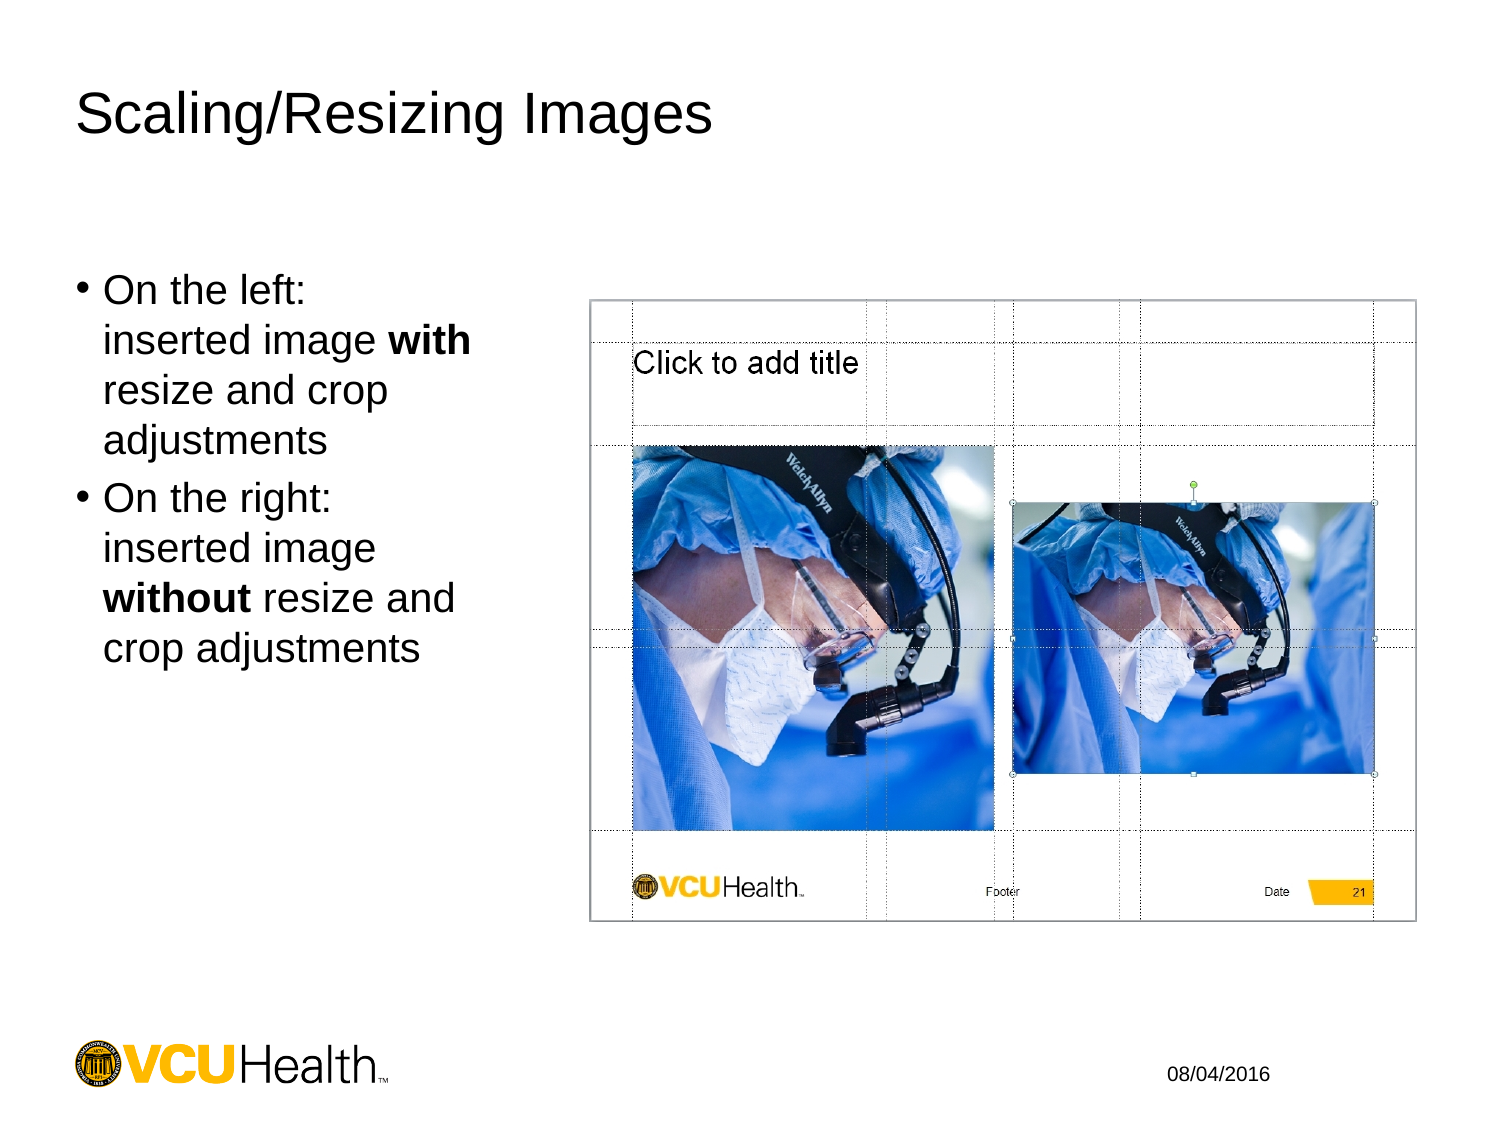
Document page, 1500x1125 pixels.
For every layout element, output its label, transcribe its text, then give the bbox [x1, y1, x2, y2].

title Scaling/Resizing Images [75, 75, 1425, 226]
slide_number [1061, 1060, 1286, 1086]
list On the left: inserted image with resize and crop adjustments On the right: inserted image without resize and crop adjustments [75, 262, 500, 963]
picture [0, 974, 526, 1125]
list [589, 299, 1417, 922]
